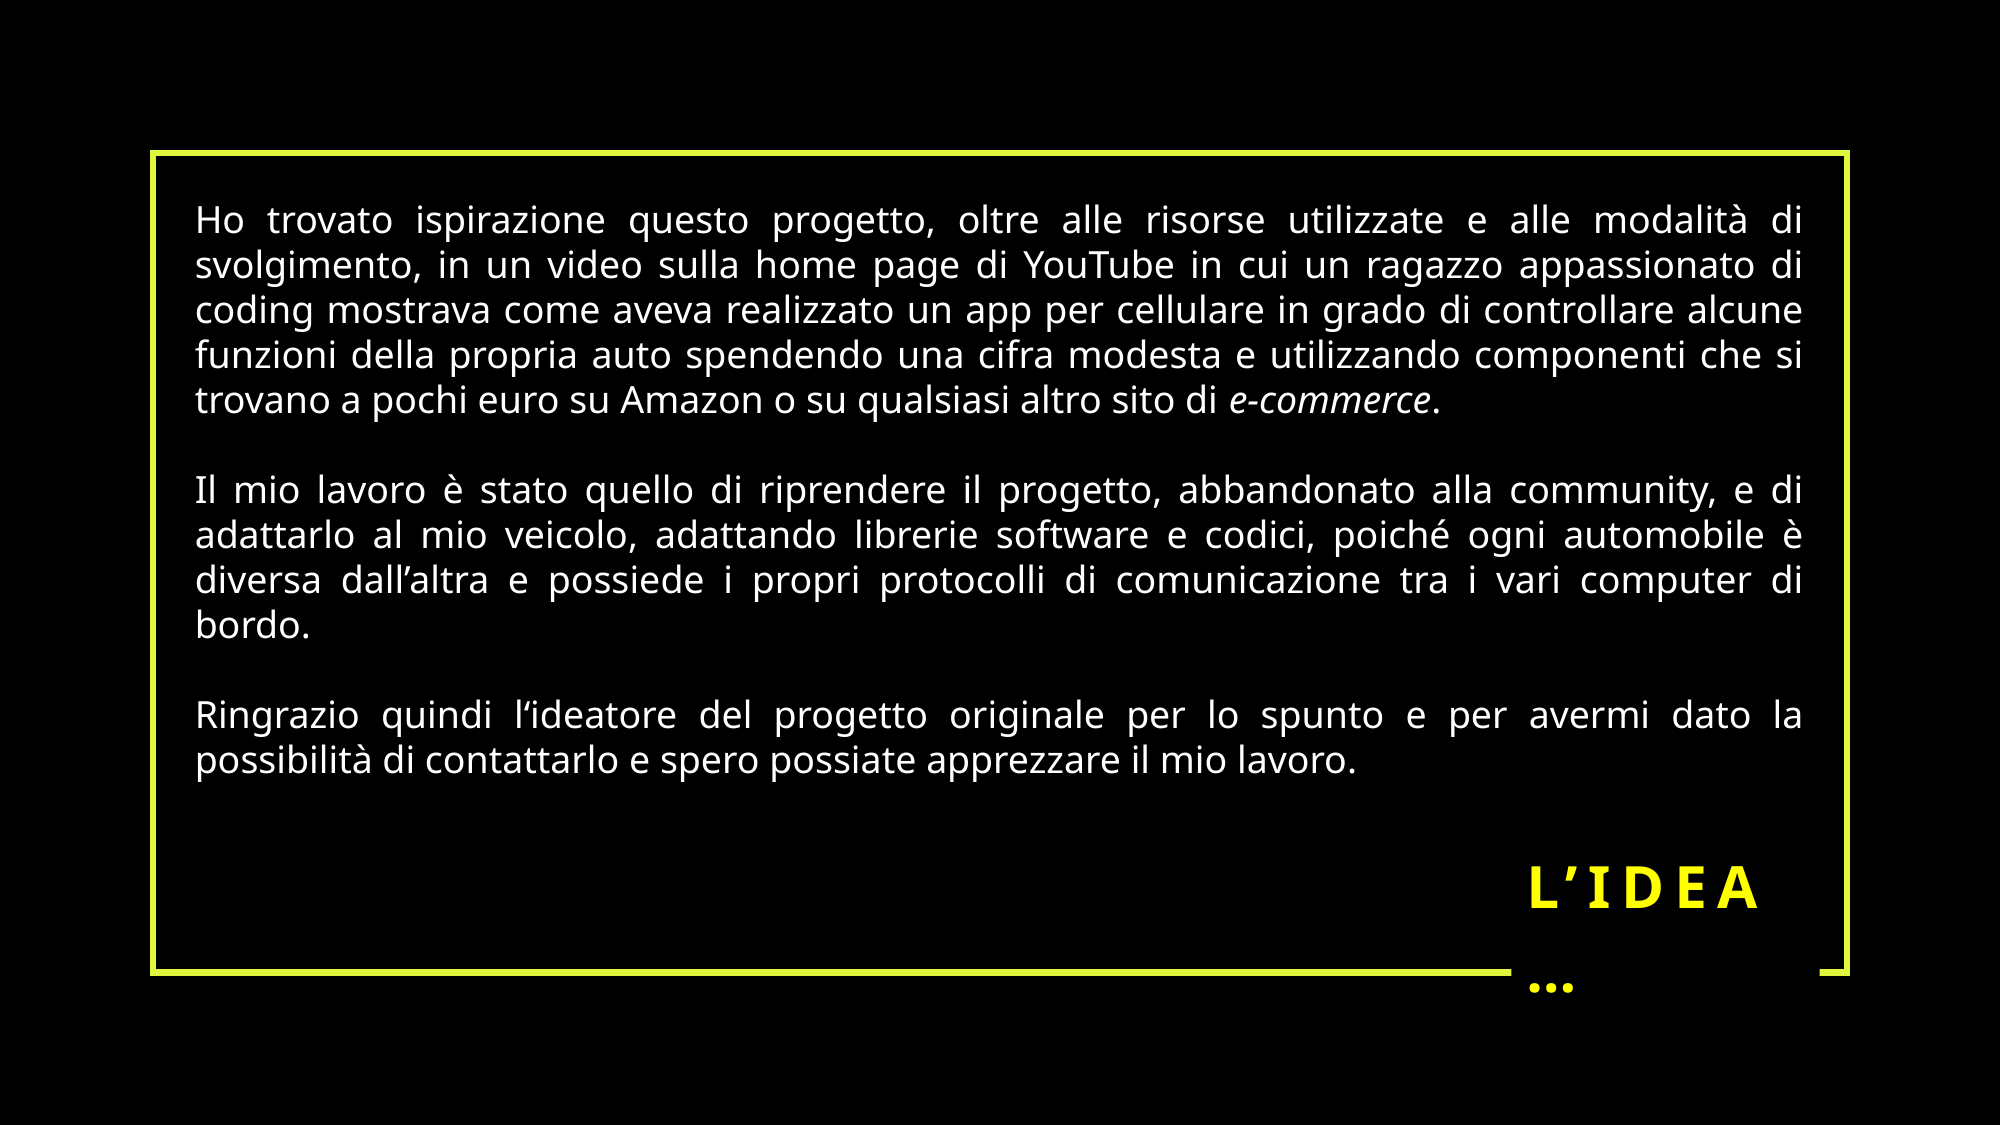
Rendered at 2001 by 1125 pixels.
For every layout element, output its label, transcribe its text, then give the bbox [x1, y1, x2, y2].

text_box Ho trovato ispirazione questo progetto, oltre alle risorse utilizzate e alle modalità di svolgimento, in un video sulla home page di YouTube in cui un ragazzo appassionato di coding mostrava come aveva realizzato un app per cellulare in grado di controllare alcune funzioni della propria auto spendendo una cifra modesta e utilizzando componenti che si trovano a pochi euro su Amazon o su qualsiasi altro sito di e-commerce. Il mio lavoro è stato quello di riprendere il progetto, abbandonato alla community, e di adattarlo al mio veicolo, adattando librerie software e codici, poiché ogni automobile è diversa dall’altra e possiede i propri protocolli di comunicazione tra i vari computer di bordo. Ringrazio quindi l‘ideatore del progetto originale per lo spunto e per avermi dato la possibilità di contattarlo e spero possiate apprezzare il mio lavoro. [179, 188, 1820, 789]
title L’idea… [1511, 913, 1820, 1012]
